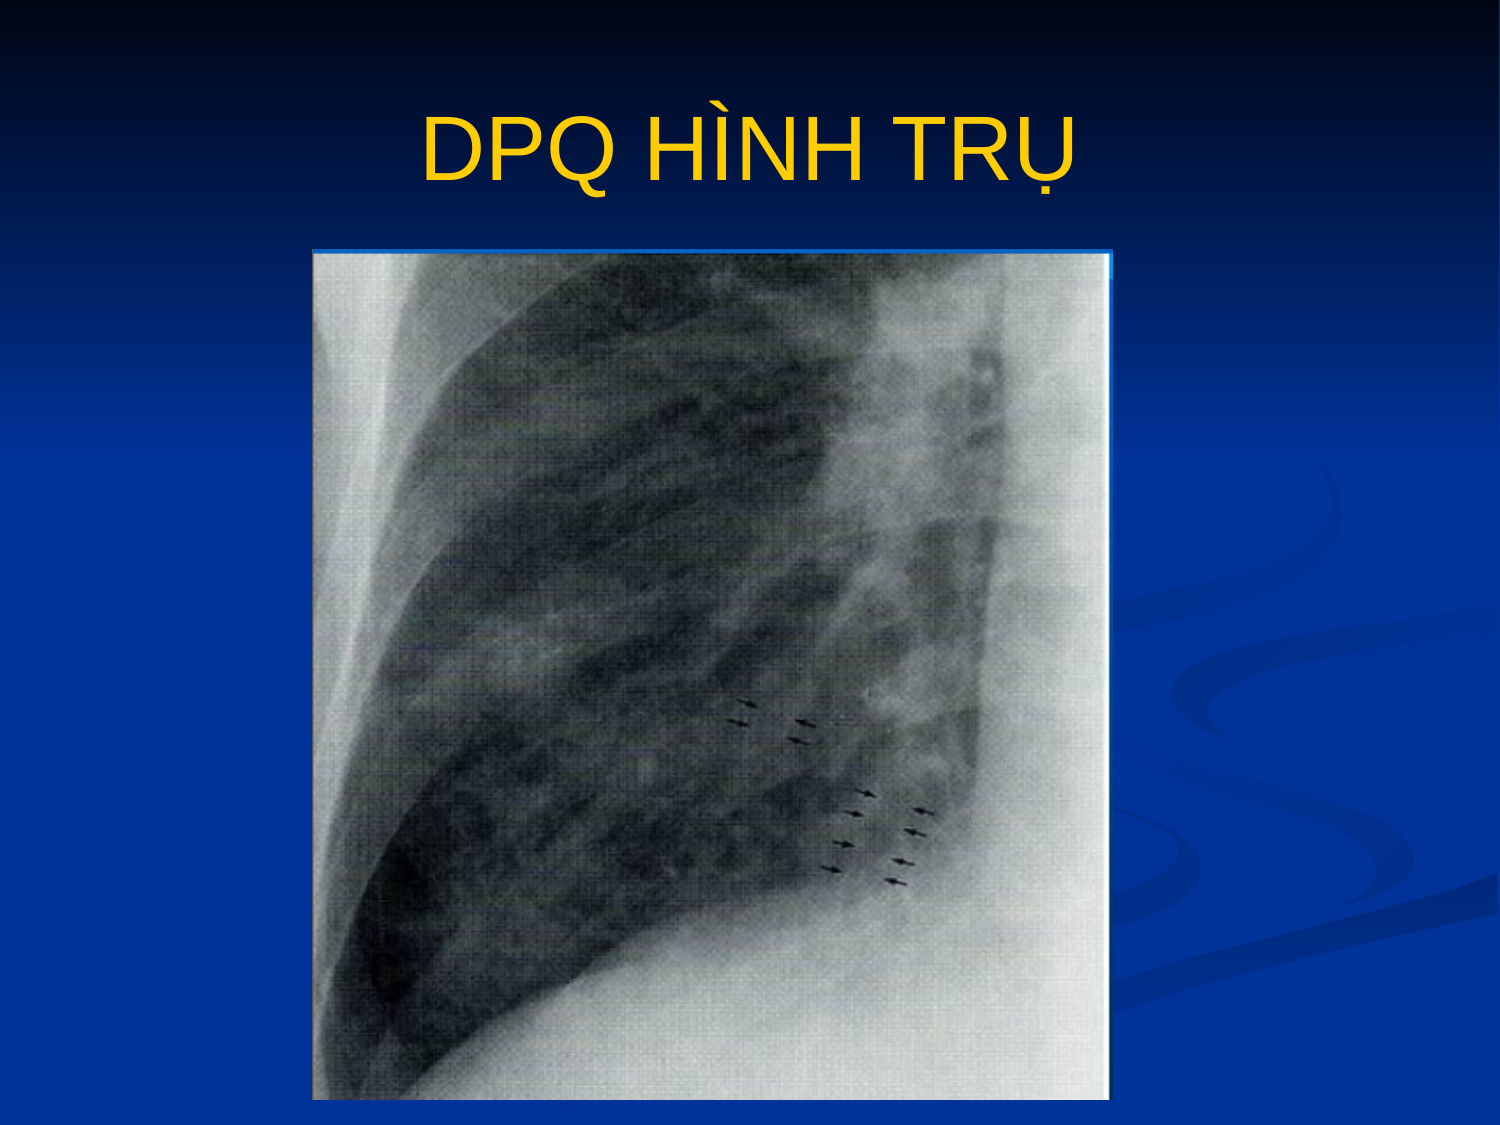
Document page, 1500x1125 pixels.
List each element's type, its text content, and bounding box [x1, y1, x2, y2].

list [312, 249, 1113, 1101]
title DPQ HÌNH TRỤ [74, 49, 1426, 238]
